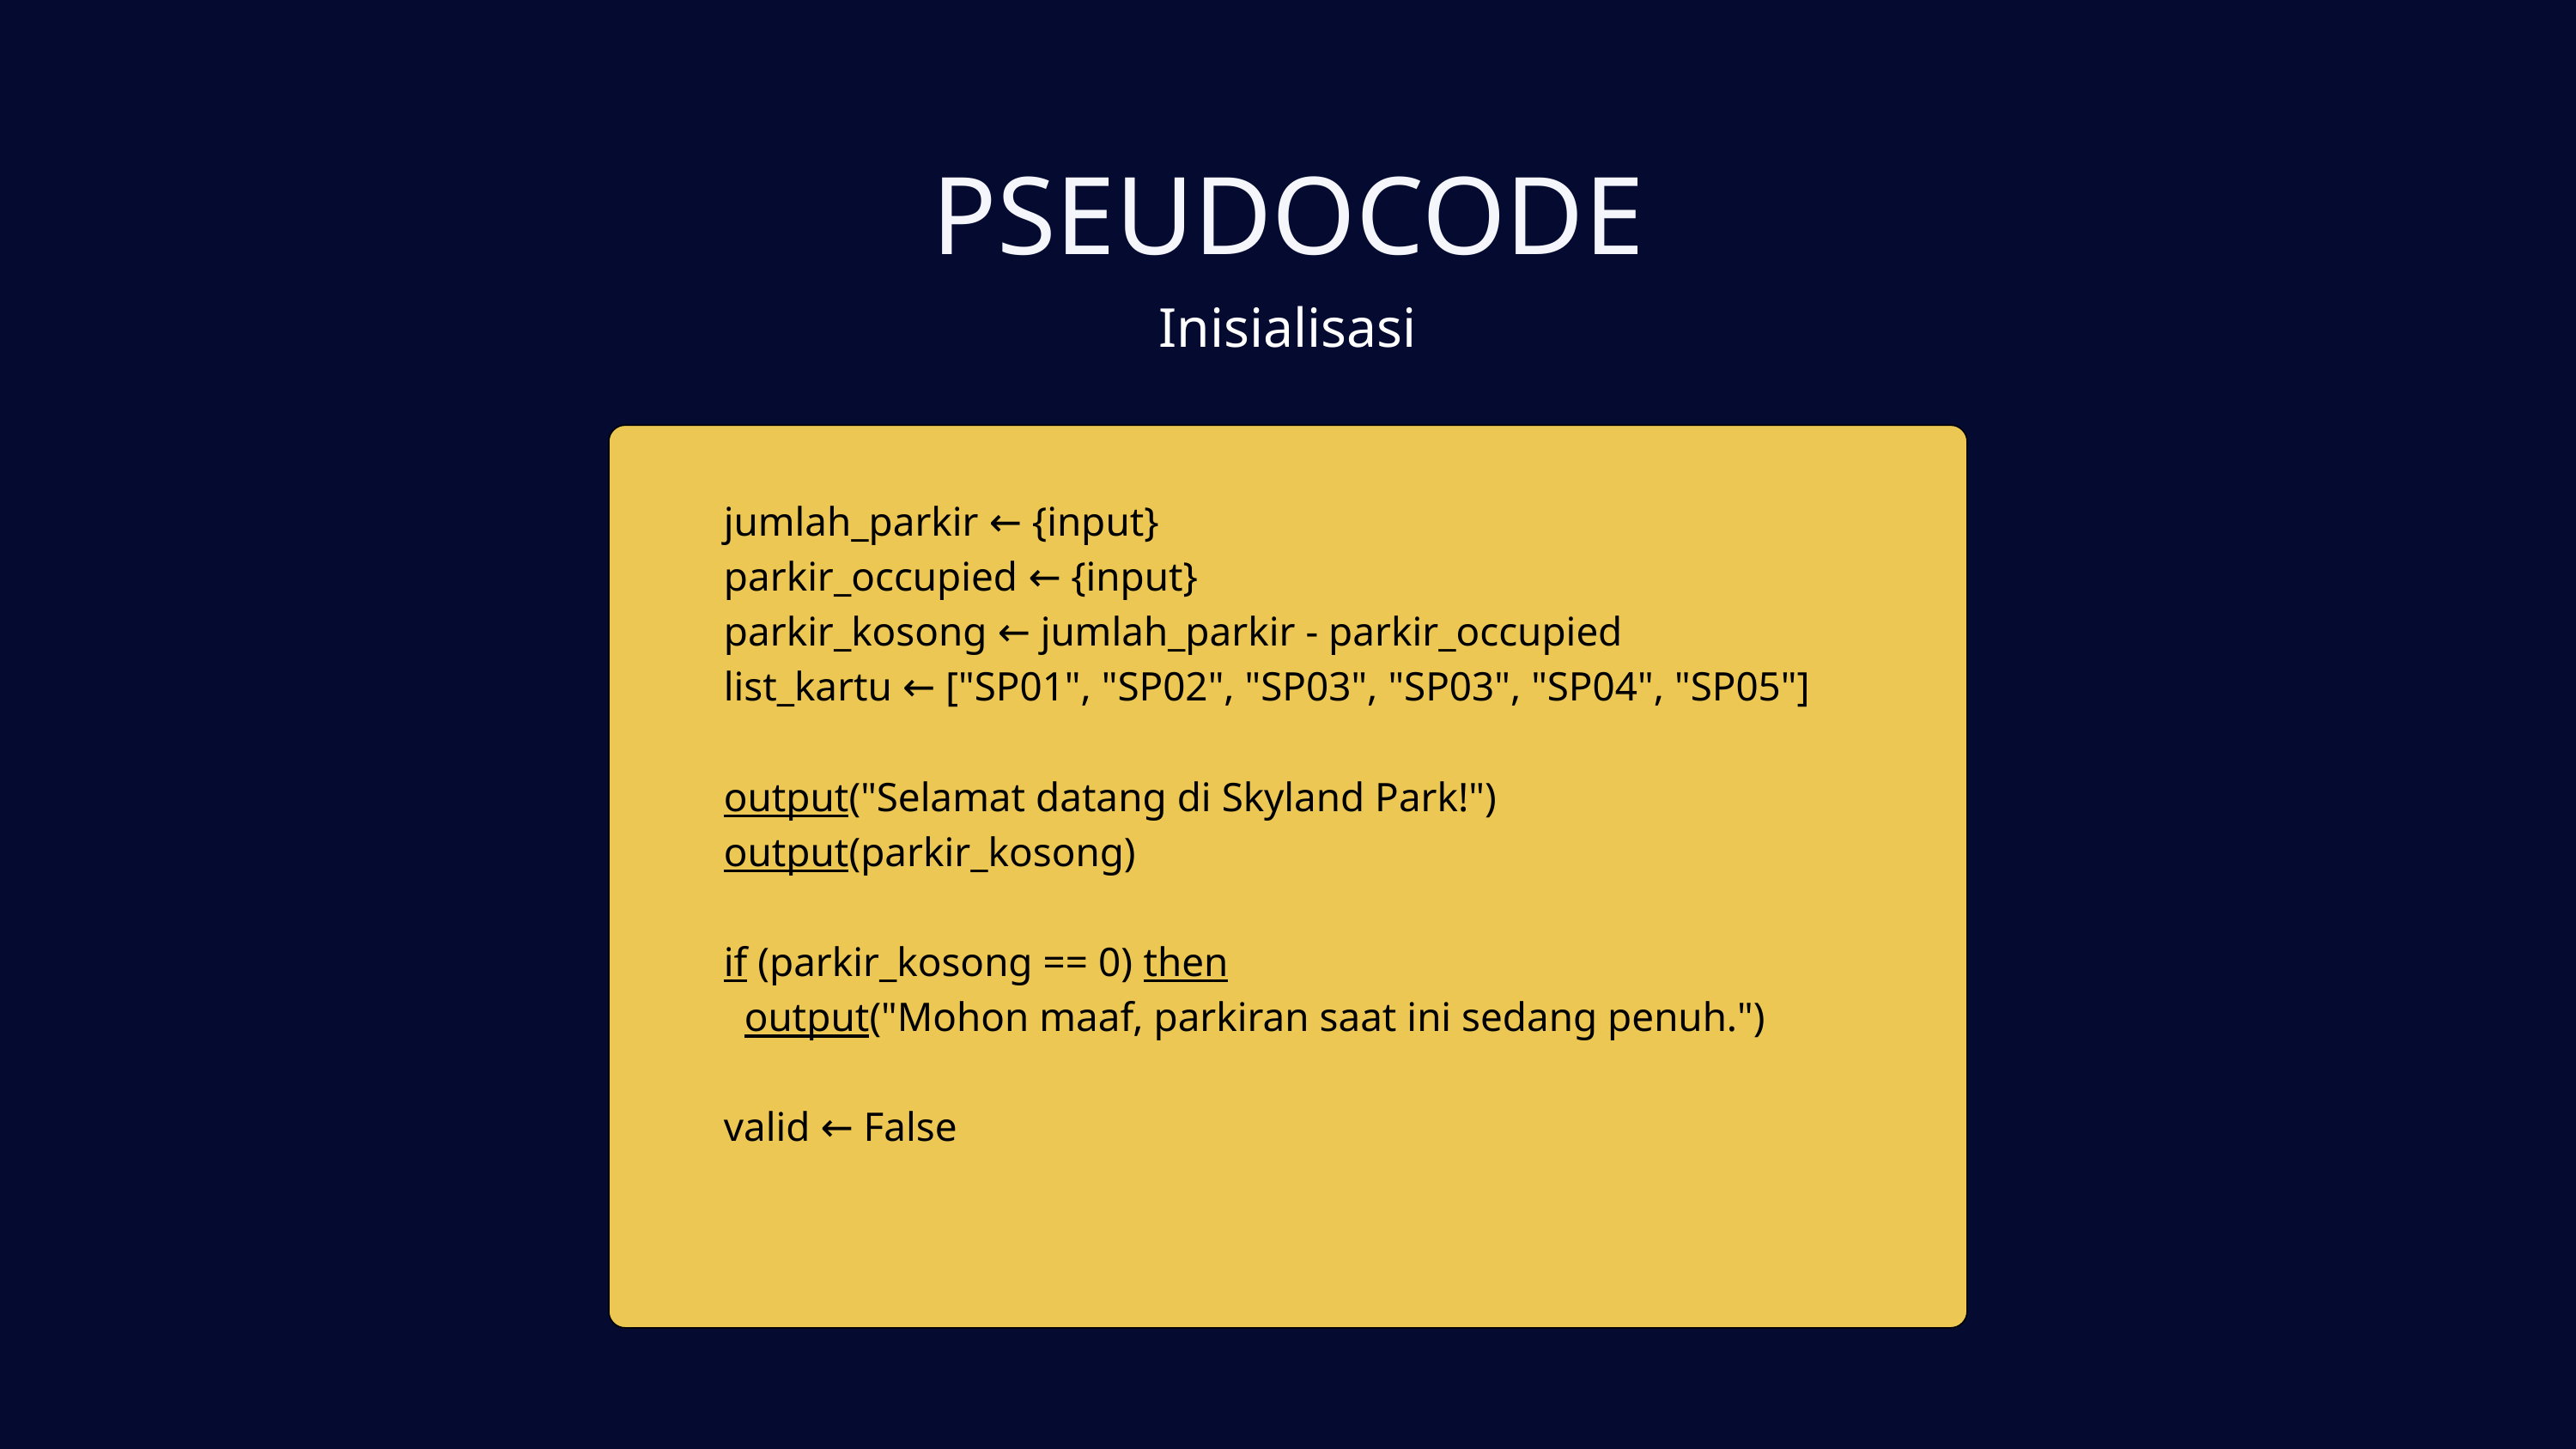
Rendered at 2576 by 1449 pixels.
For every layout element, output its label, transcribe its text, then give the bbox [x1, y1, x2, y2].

text_box Inisialisasi [0, 276, 2576, 358]
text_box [608, 425, 1968, 1328]
text_box PSEUDOCODE [870, 134, 1706, 276]
